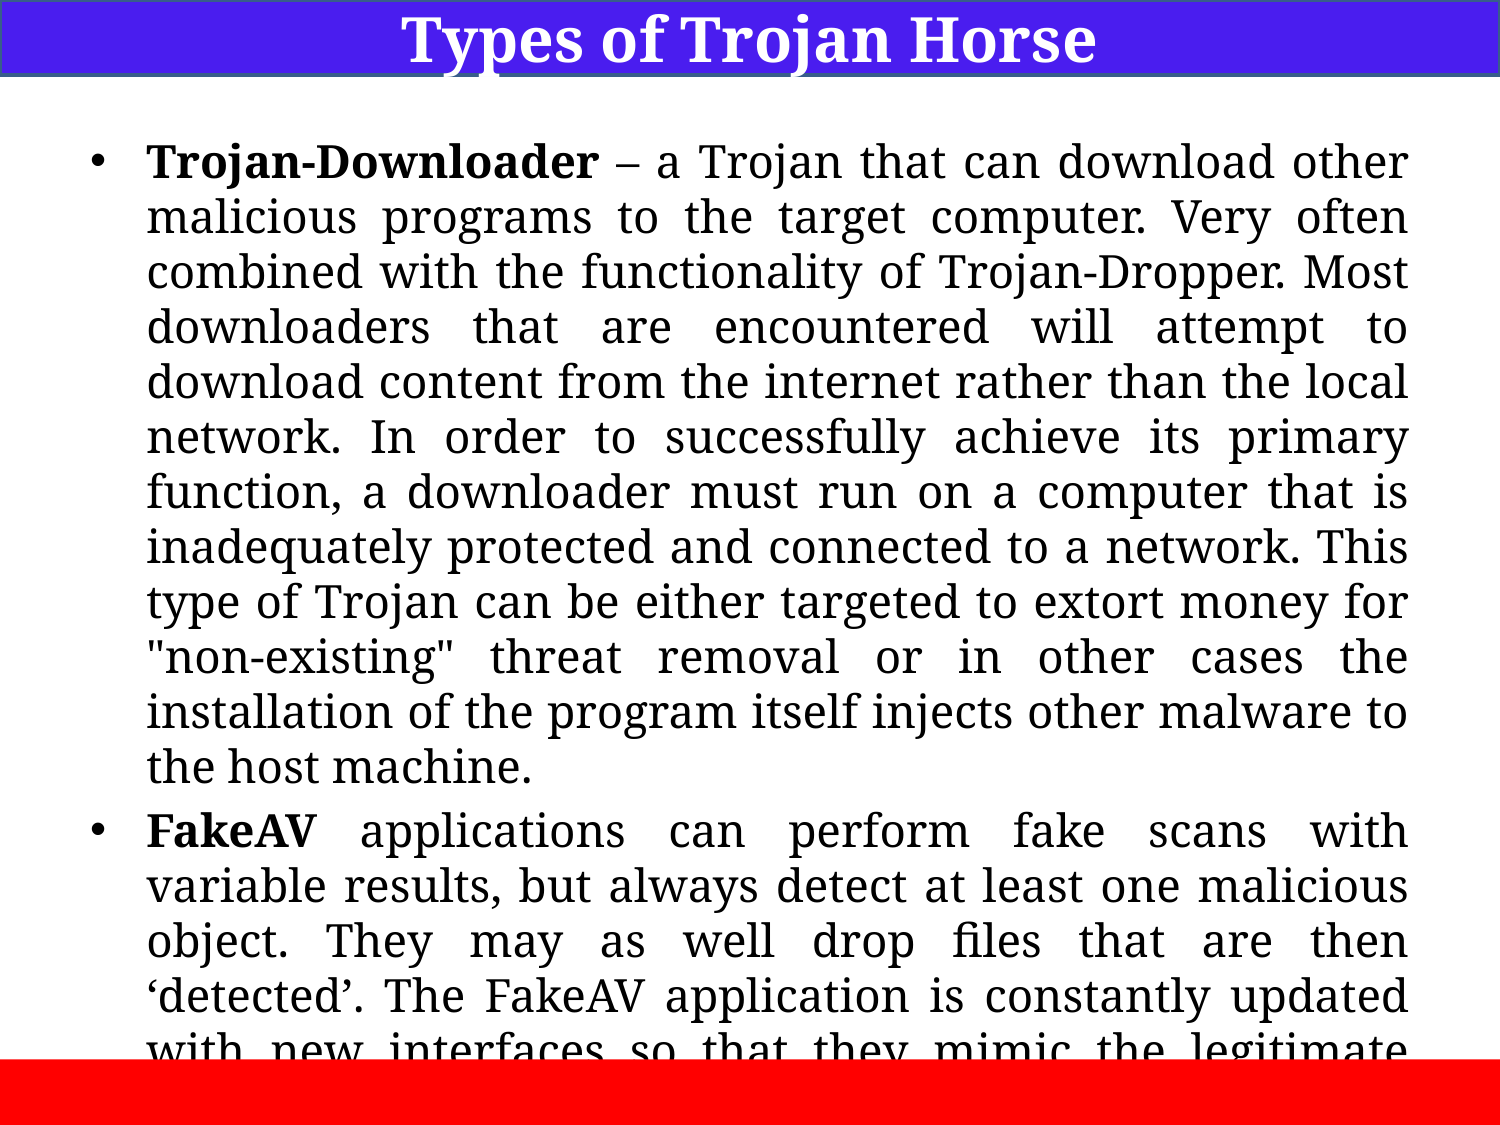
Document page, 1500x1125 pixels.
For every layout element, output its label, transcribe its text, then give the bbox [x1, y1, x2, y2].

list Trojan-Downloader – a Trojan that can download other malicious programs to the target computer. Very often combined with the functionality of Trojan-Dropper. Most downloaders that are encountered will attempt to download content from the internet rather than the local network. In order to successfully achieve its primary function, a downloader must run on a computer that is inadequately protected and connected to a network. This type of Trojan can be either targeted to extort money for "non-existing" threat removal or in other cases the installation of the program itself injects other malware to the host machine. FakeAV applications can perform fake scans with variable results, but always detect at least one malicious object. They may as well drop files that are then ‘detected’. The FakeAV application is constantly updated with new interfaces so that they mimic the legitimate anti-virus solutions and appear very professional to the end users. [75, 125, 1425, 868]
text_box [0, 1059, 1500, 1125]
text_box Types of Trojan Horse [0, 0, 1500, 75]
